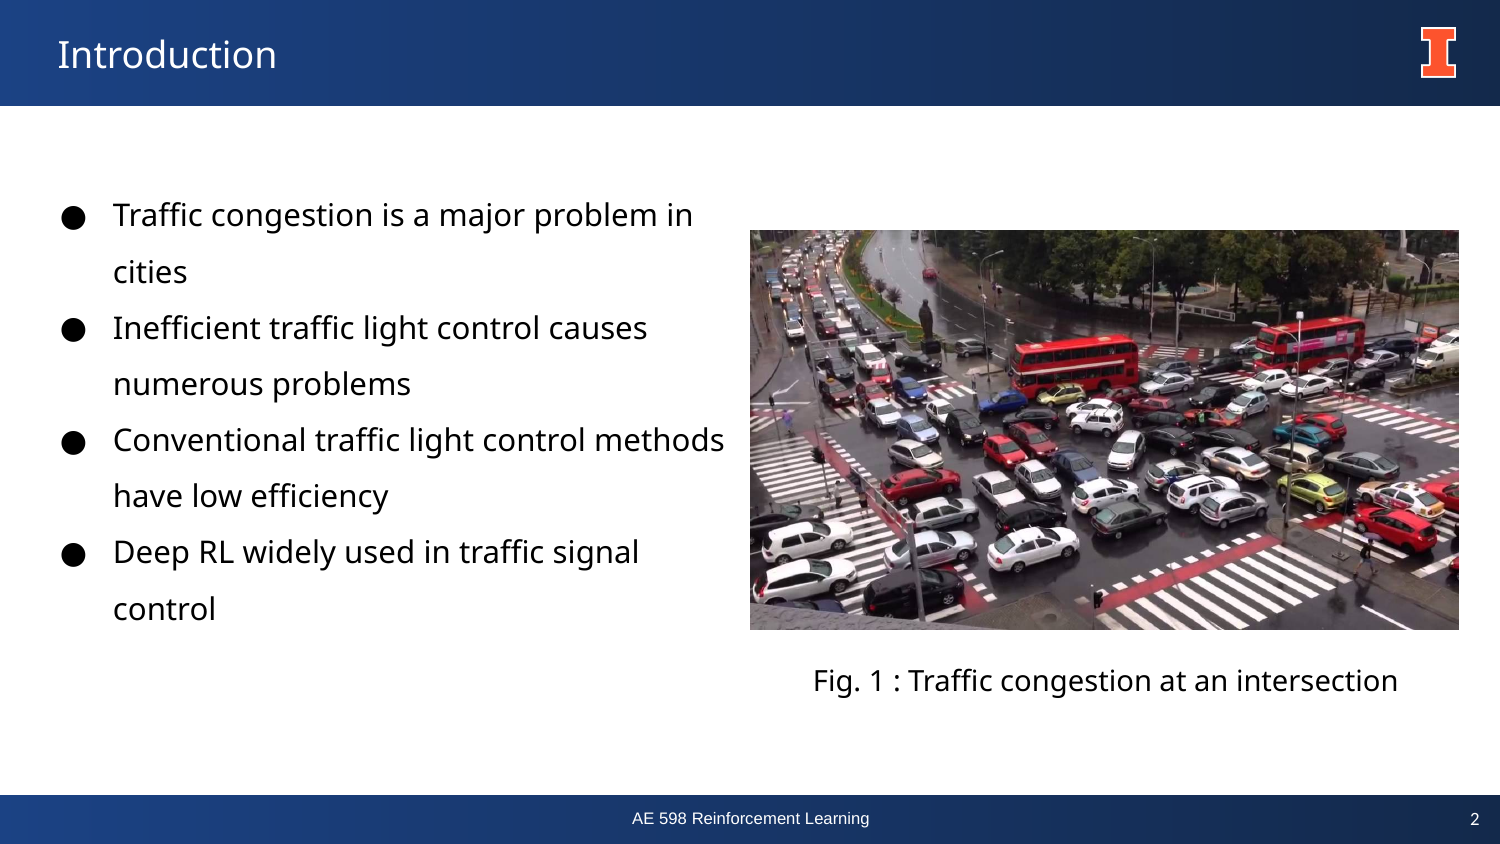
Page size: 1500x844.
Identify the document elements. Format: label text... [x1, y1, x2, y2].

text_box AE 598 Reinforcement Learning [46, 802, 1456, 834]
text_box Introduction [46, 25, 1389, 82]
text_box [0, 795, 1500, 844]
text_box Fig. 1 : Traffic congestion at an intersection [742, 647, 1470, 713]
text_box [0, 0, 1500, 106]
list Traffic congestion is a major problem in cities Inefficient traffic light control causes numerous problems Conventional traffic light control methods have low efficiency Deep RL widely used in traffic signal control [26, 121, 750, 759]
picture [1421, 27, 1456, 78]
slide_number ‹#› [1446, 795, 1491, 841]
picture [749, 230, 1460, 630]
